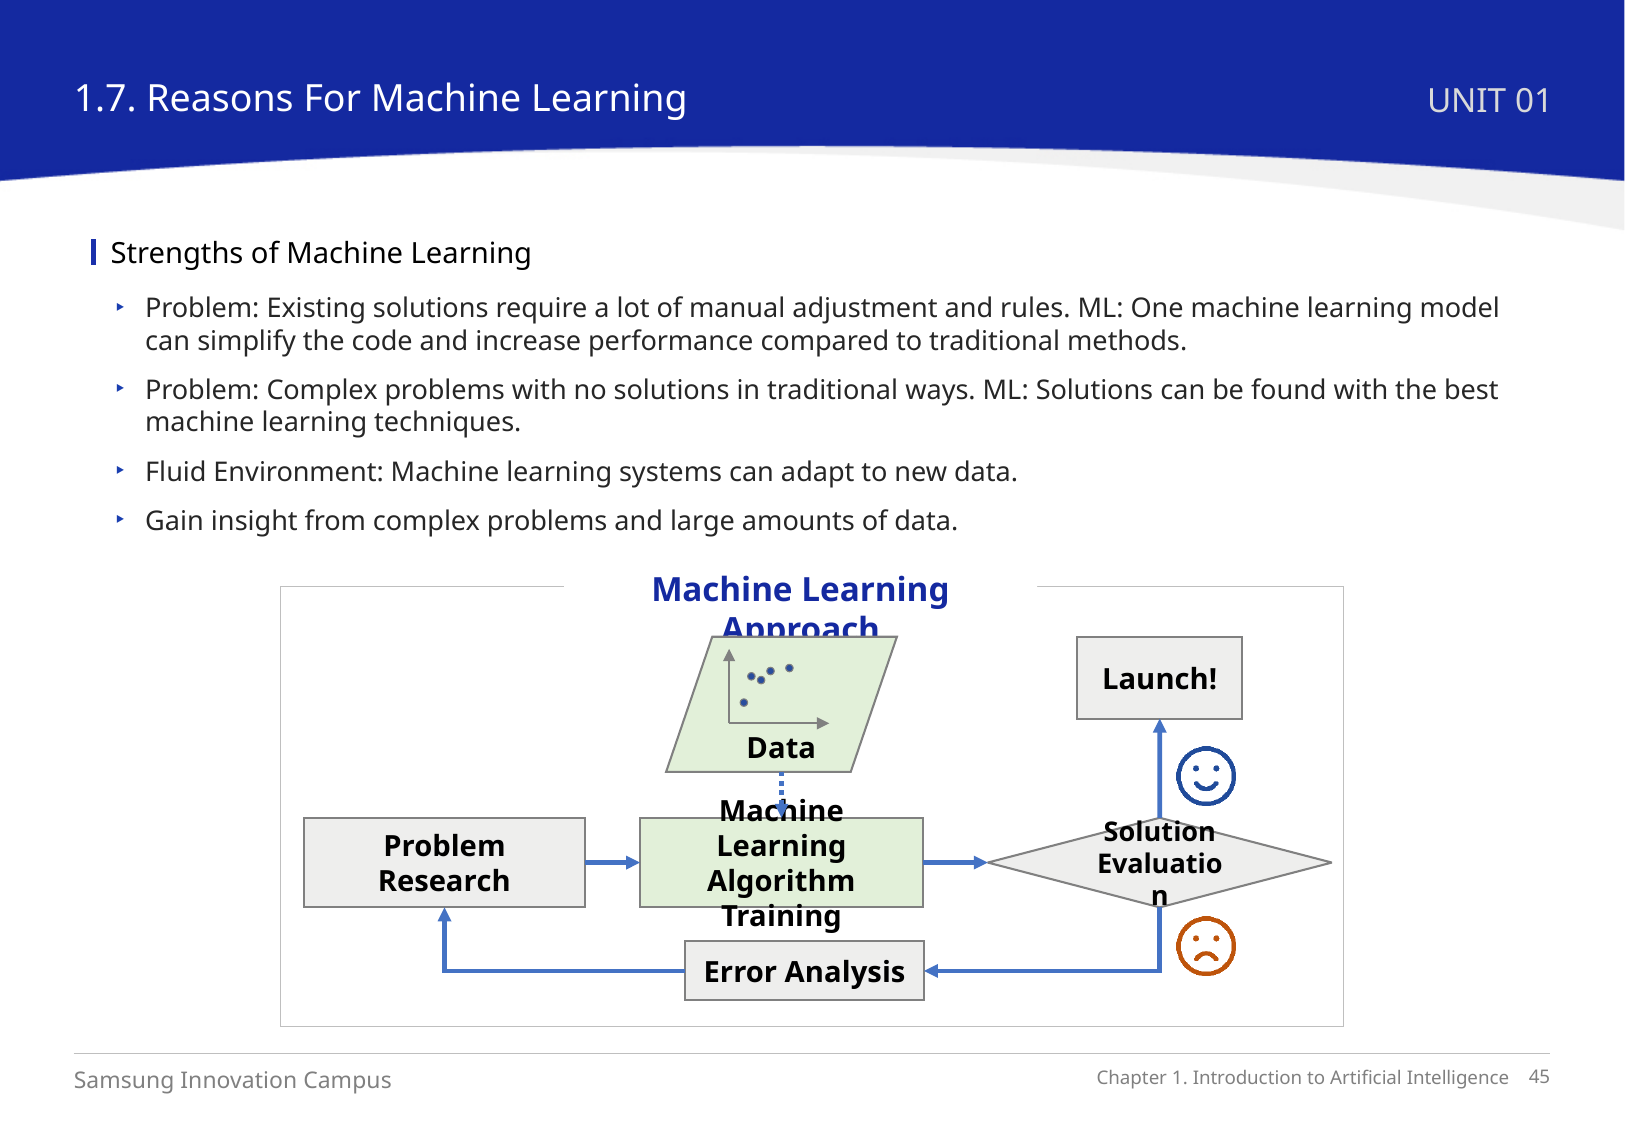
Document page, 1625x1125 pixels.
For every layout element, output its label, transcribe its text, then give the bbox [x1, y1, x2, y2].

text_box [280, 560, 1344, 1027]
text_box Strengths of Machine Learning [91, 233, 1599, 270]
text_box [73, 73, 1554, 120]
text_box Problem: Existing solutions require a lot of manual adjustment and rules. ML: One machine learning model can simplify the code and increase performance compared to traditional methods. Problem: Complex problems with no solutions in traditional ways. ML: Solutions can be found with the best machine learning techniques. Fluid Environment: Machine learning systems can adapt to new data. Gain insight from complex problems and large amounts of data. [114, 278, 1532, 548]
picture [0, 0, 1625, 1125]
